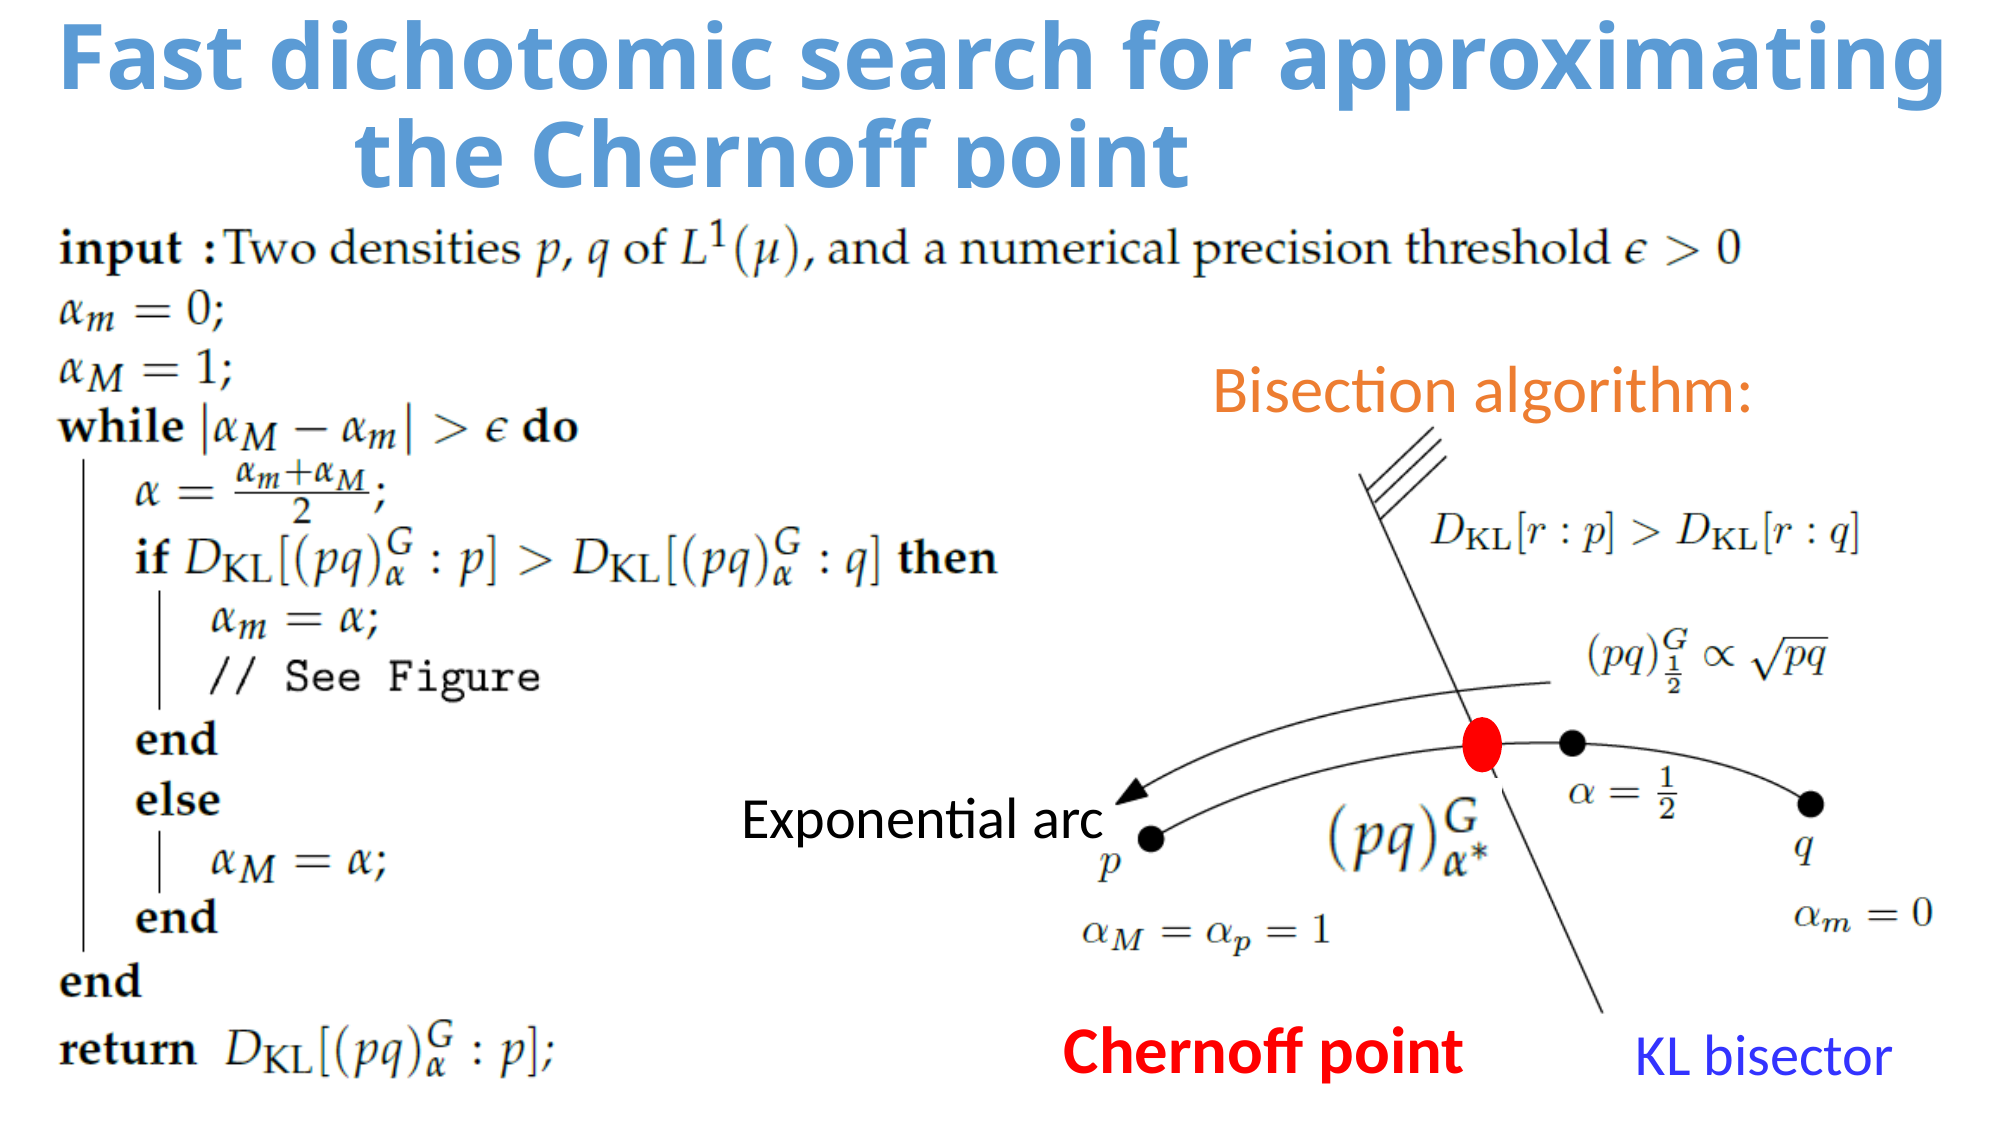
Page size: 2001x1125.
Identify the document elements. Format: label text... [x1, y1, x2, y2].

picture [0, 188, 1999, 1120]
title Fast dichotomic search for approximating the Chernoff point [41, 0, 1999, 218]
text_box KL bisector [1769, 1029, 1909, 1095]
